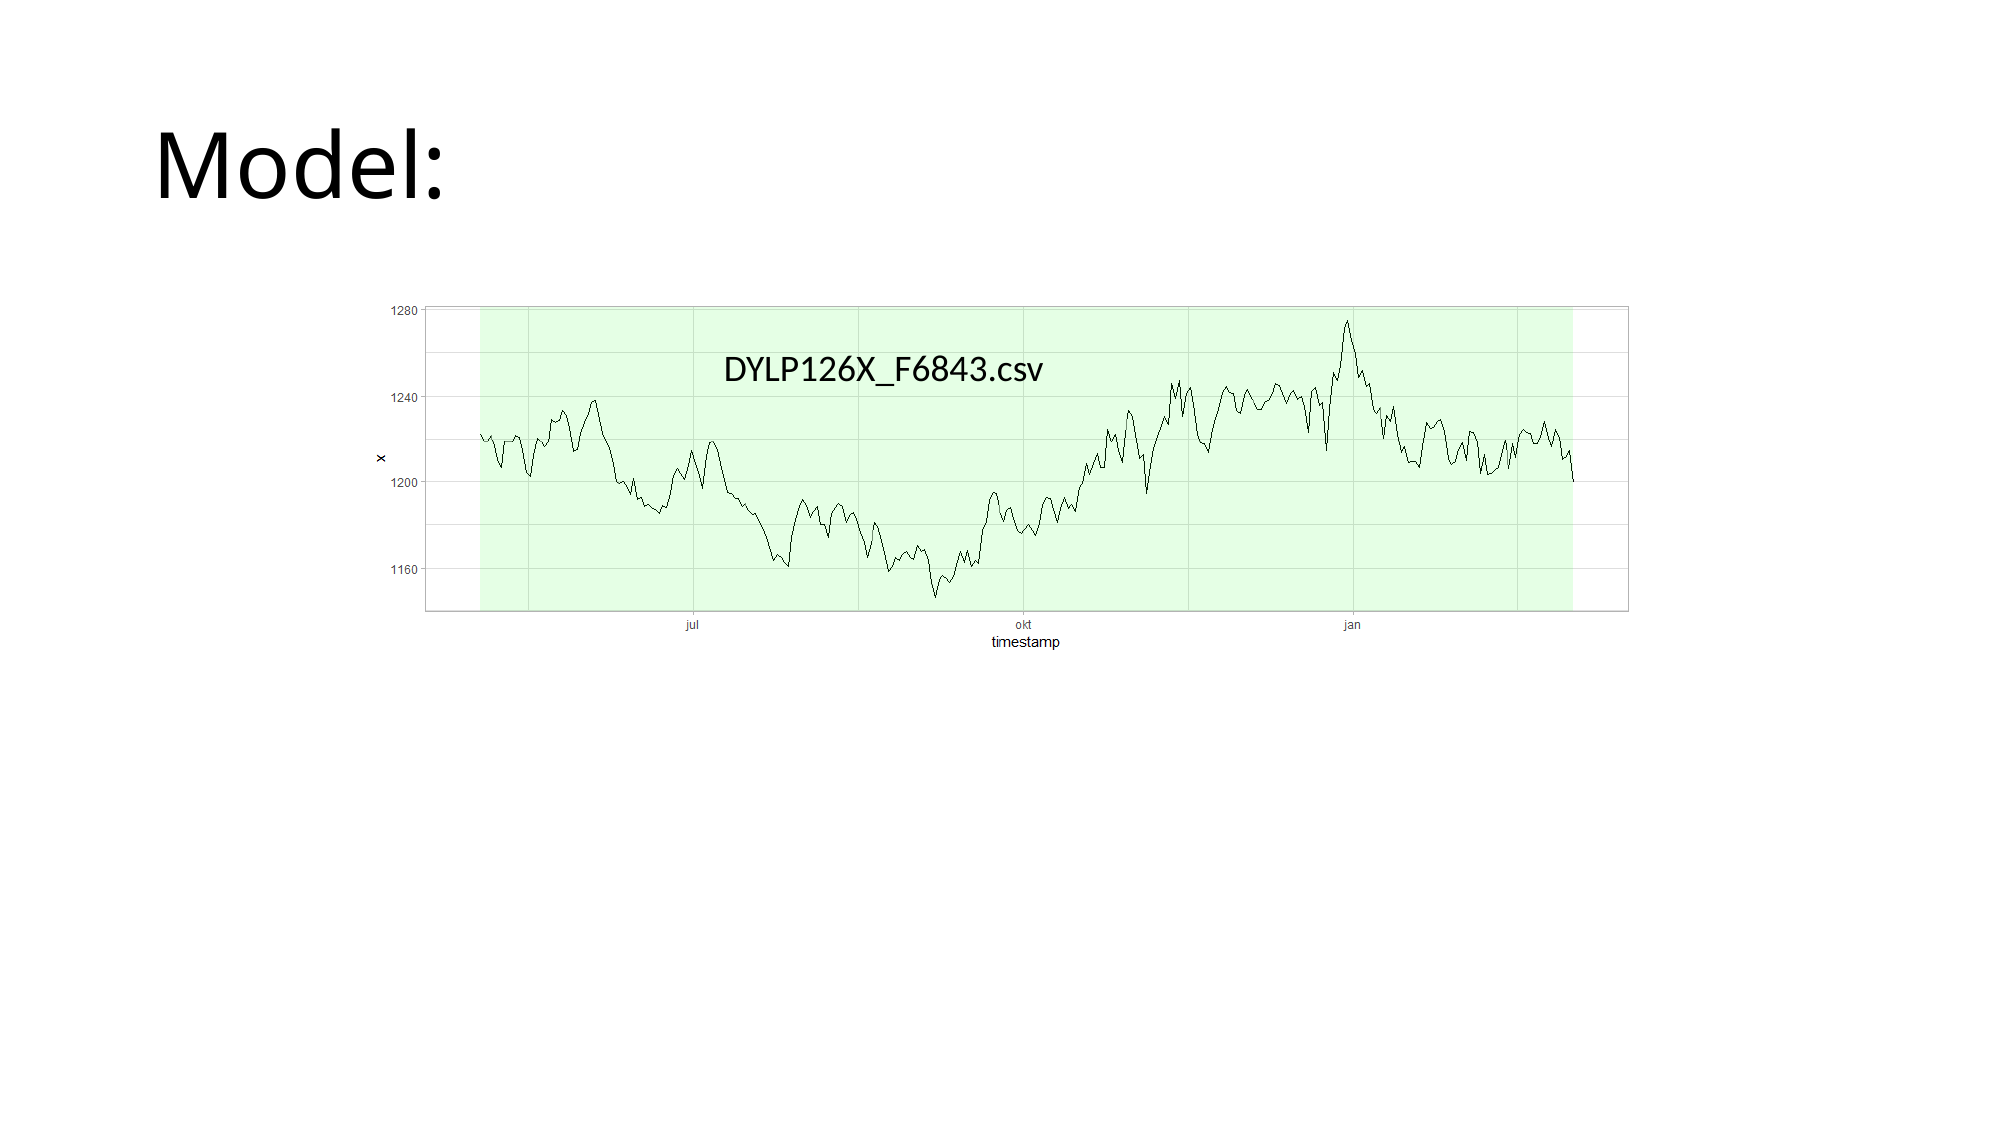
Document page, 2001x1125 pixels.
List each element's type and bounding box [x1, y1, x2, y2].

list [365, 299, 1635, 657]
